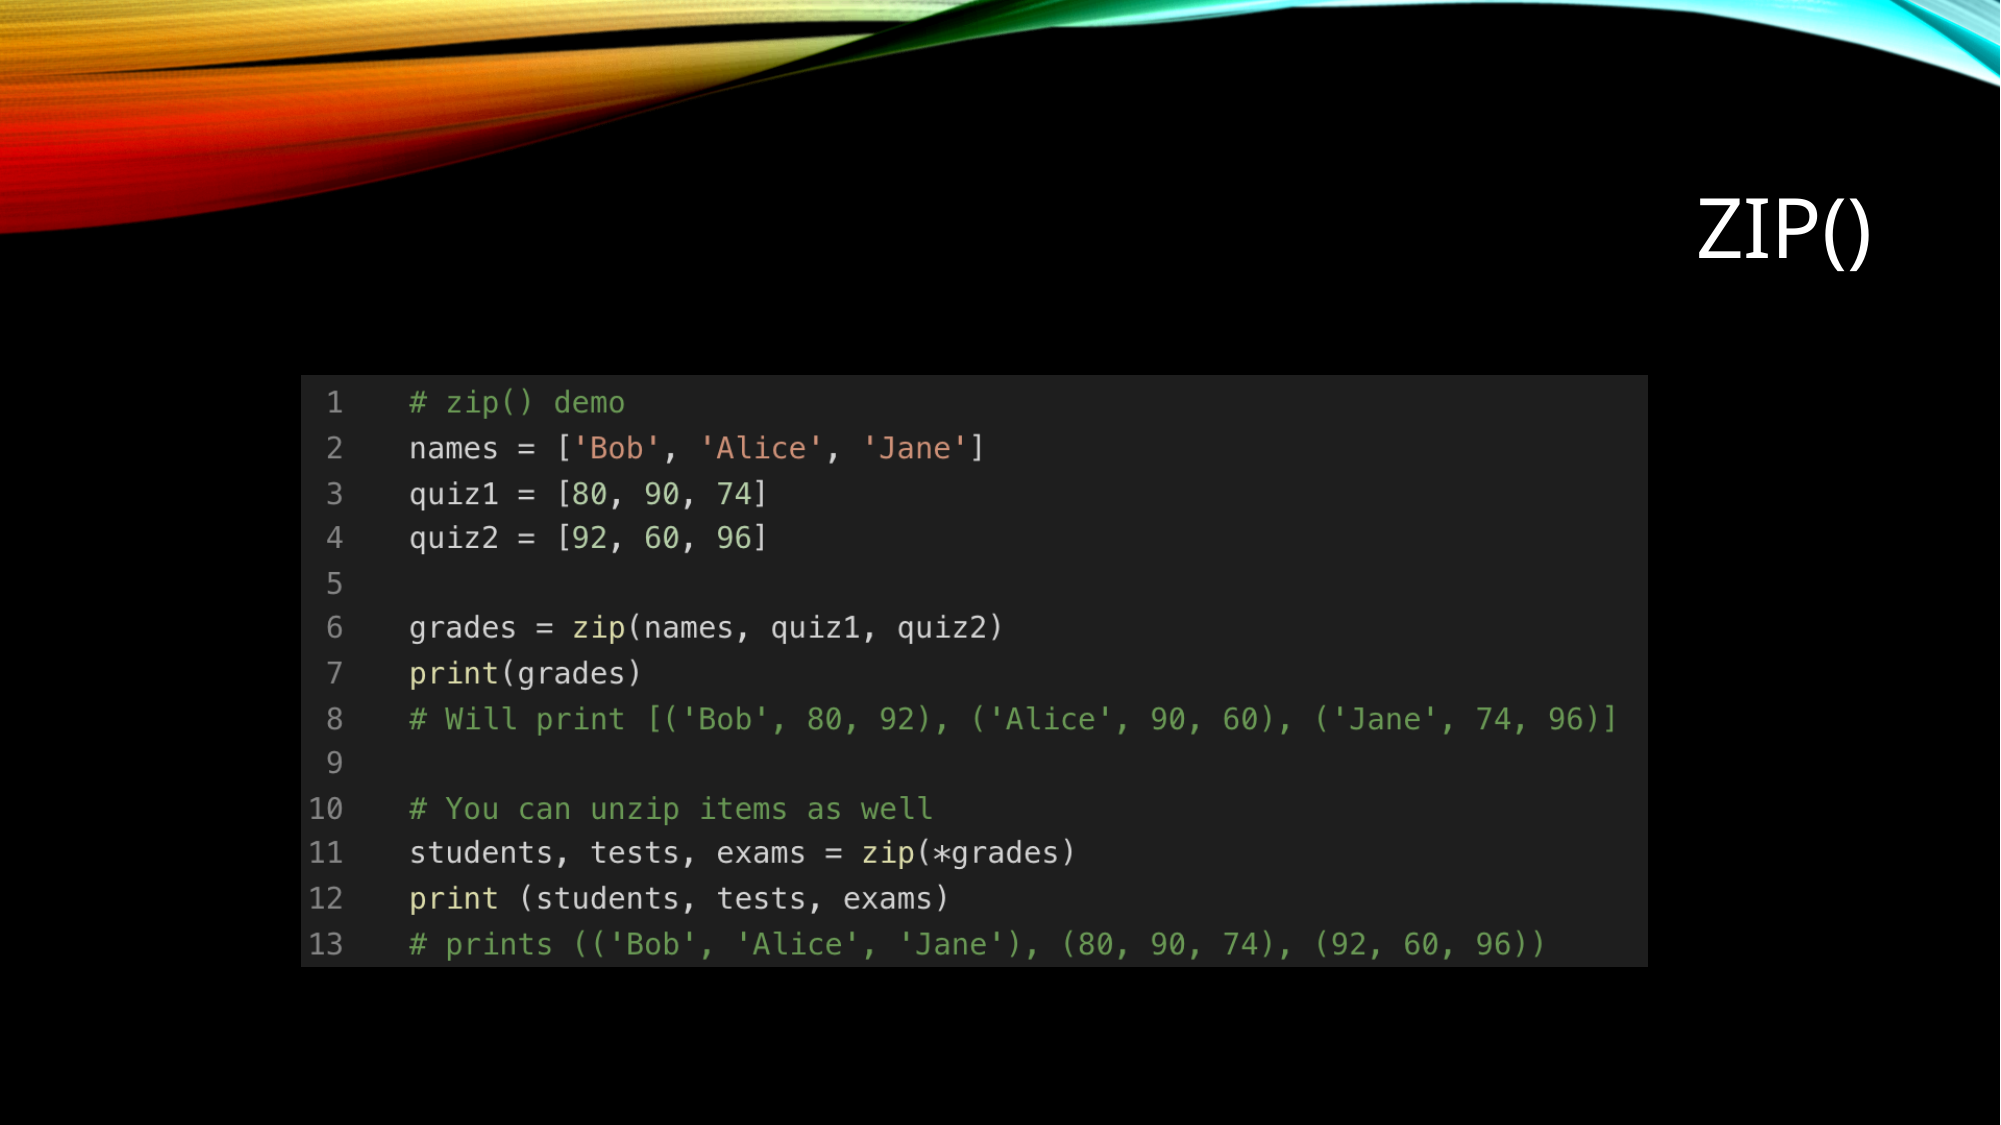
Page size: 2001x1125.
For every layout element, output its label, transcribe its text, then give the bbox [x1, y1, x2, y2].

text_box Zip() [474, 125, 1887, 338]
picture [301, 375, 1648, 967]
picture [0, 0, 2000, 236]
